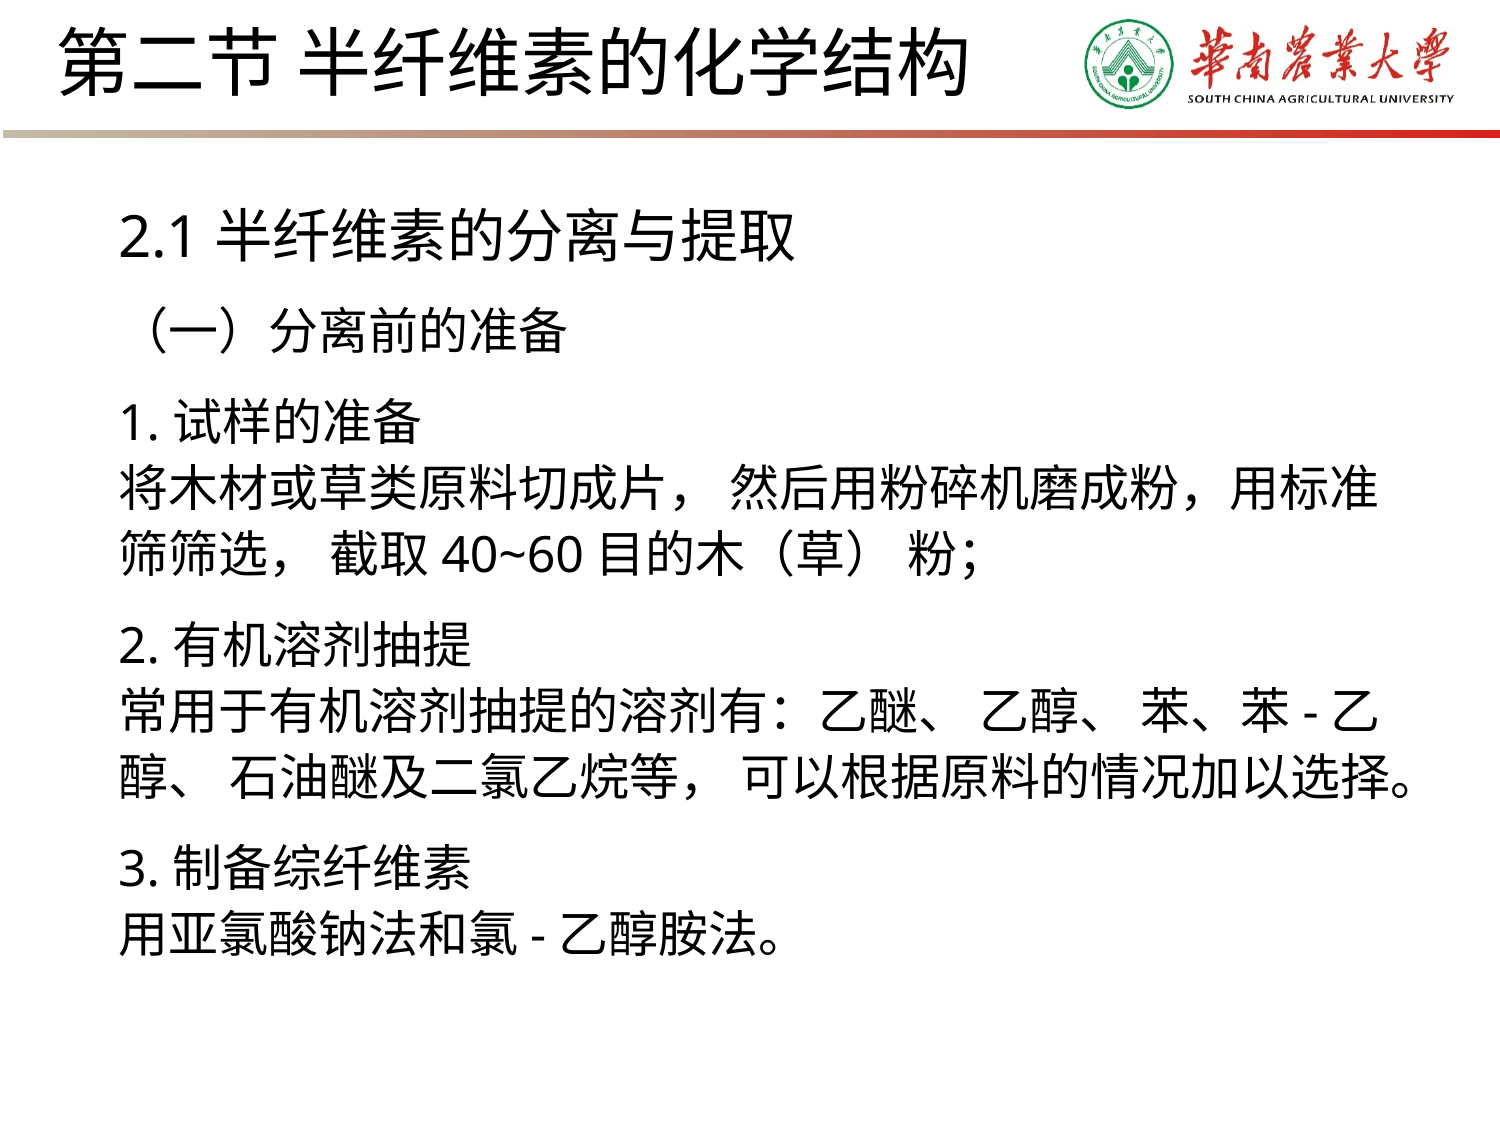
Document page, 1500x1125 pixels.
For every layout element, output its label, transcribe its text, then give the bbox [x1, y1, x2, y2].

list 2.1半纤维素的分离与提取 （一）分离前的准备 1.试样的准备 将木材或草类原料切成片， 然后用粉碎机磨成粉，用标准筛筛选， 截取40~60目的木（草） 粉； 2.有机溶剂抽提 常用于有机溶剂抽提的溶剂有：乙醚、 乙醇、 苯、苯-乙醇、 石油醚及二氯乙烷等， 可以根据原料的情况加以选择。 3.制备综纤维素 用亚氯酸钠法和氯-乙醇胺法。 [103, 184, 1431, 998]
title 第二节 半纤维素的化学结构 [40, 16, 1060, 116]
picture [1024, 0, 1500, 127]
